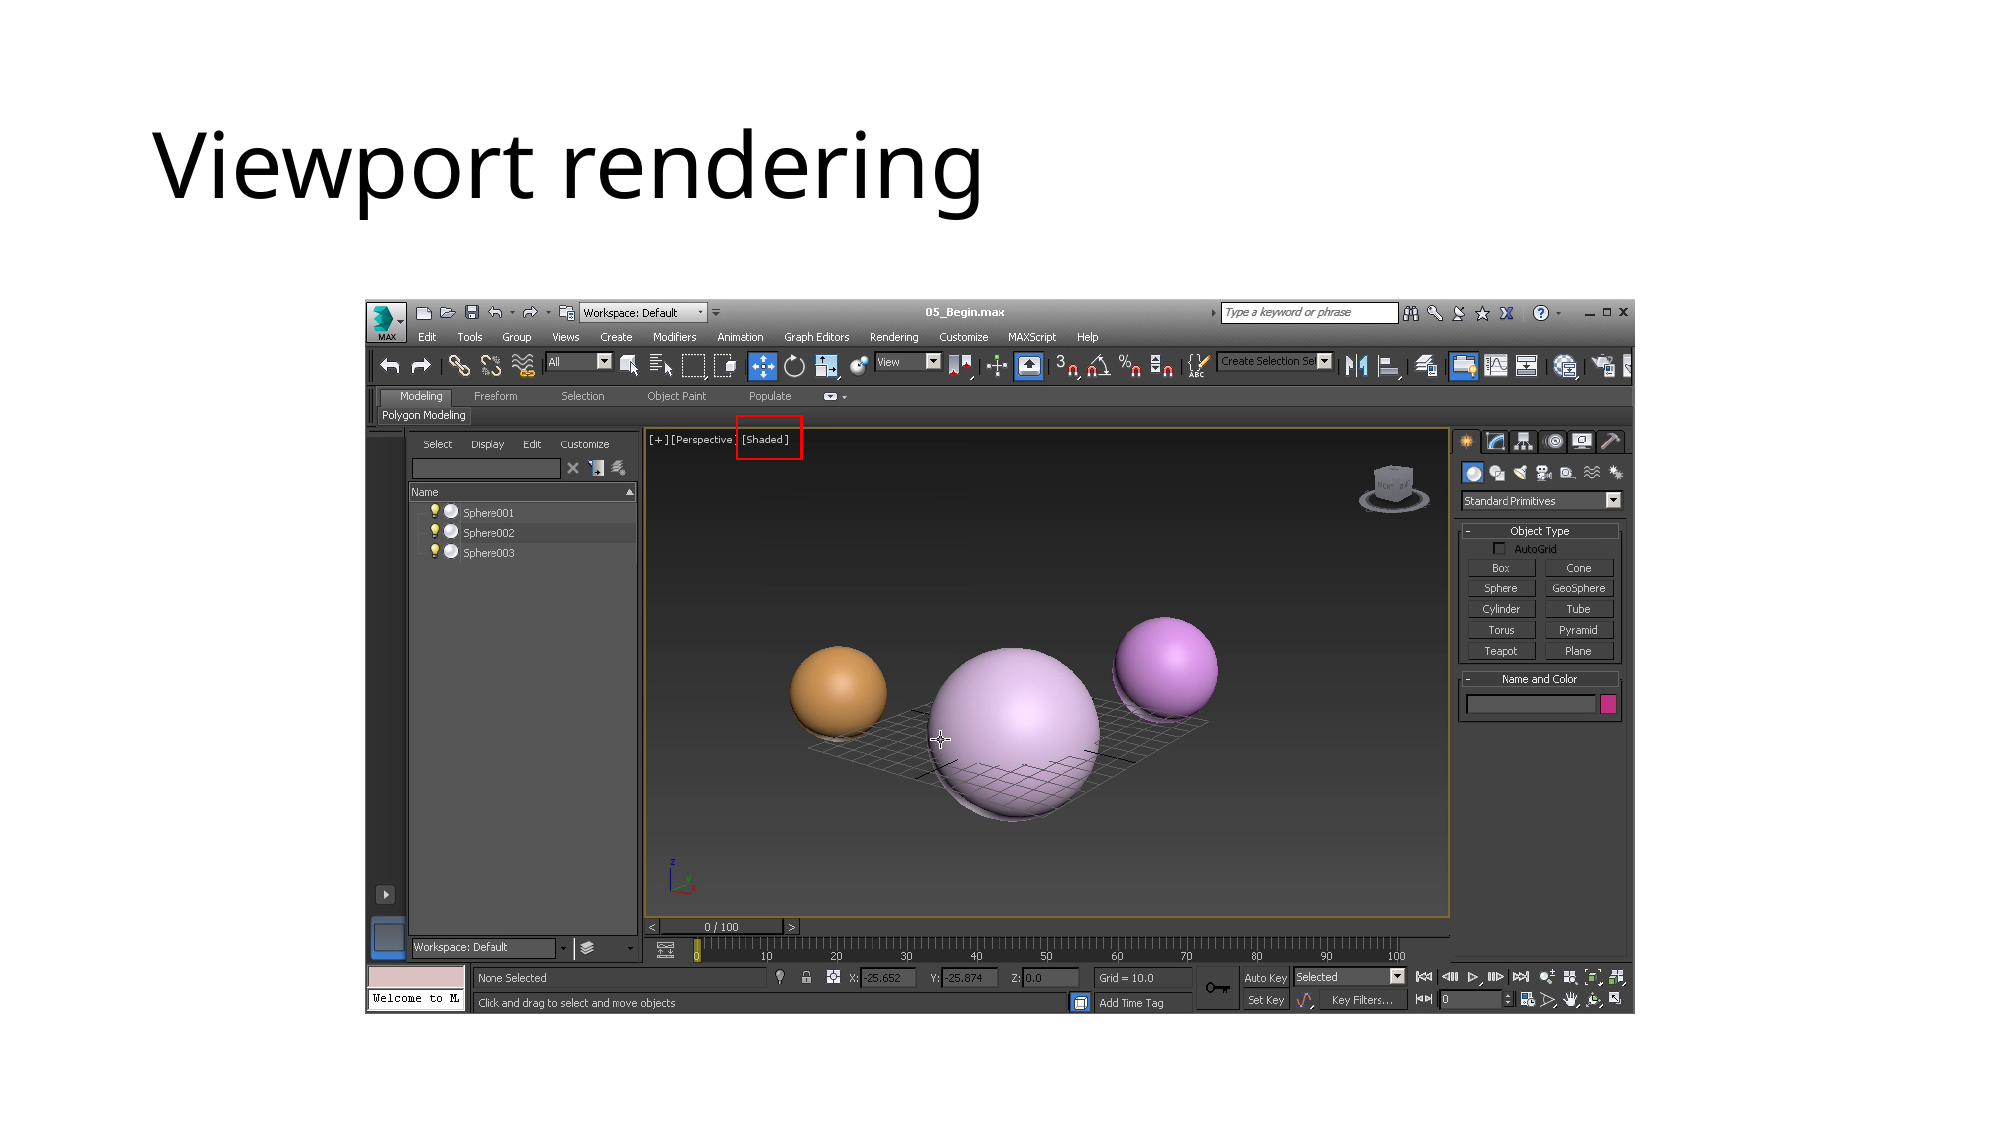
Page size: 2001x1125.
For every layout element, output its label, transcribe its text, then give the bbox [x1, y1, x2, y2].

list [365, 299, 1635, 1014]
title Viewport rendering [137, 59, 1863, 278]
